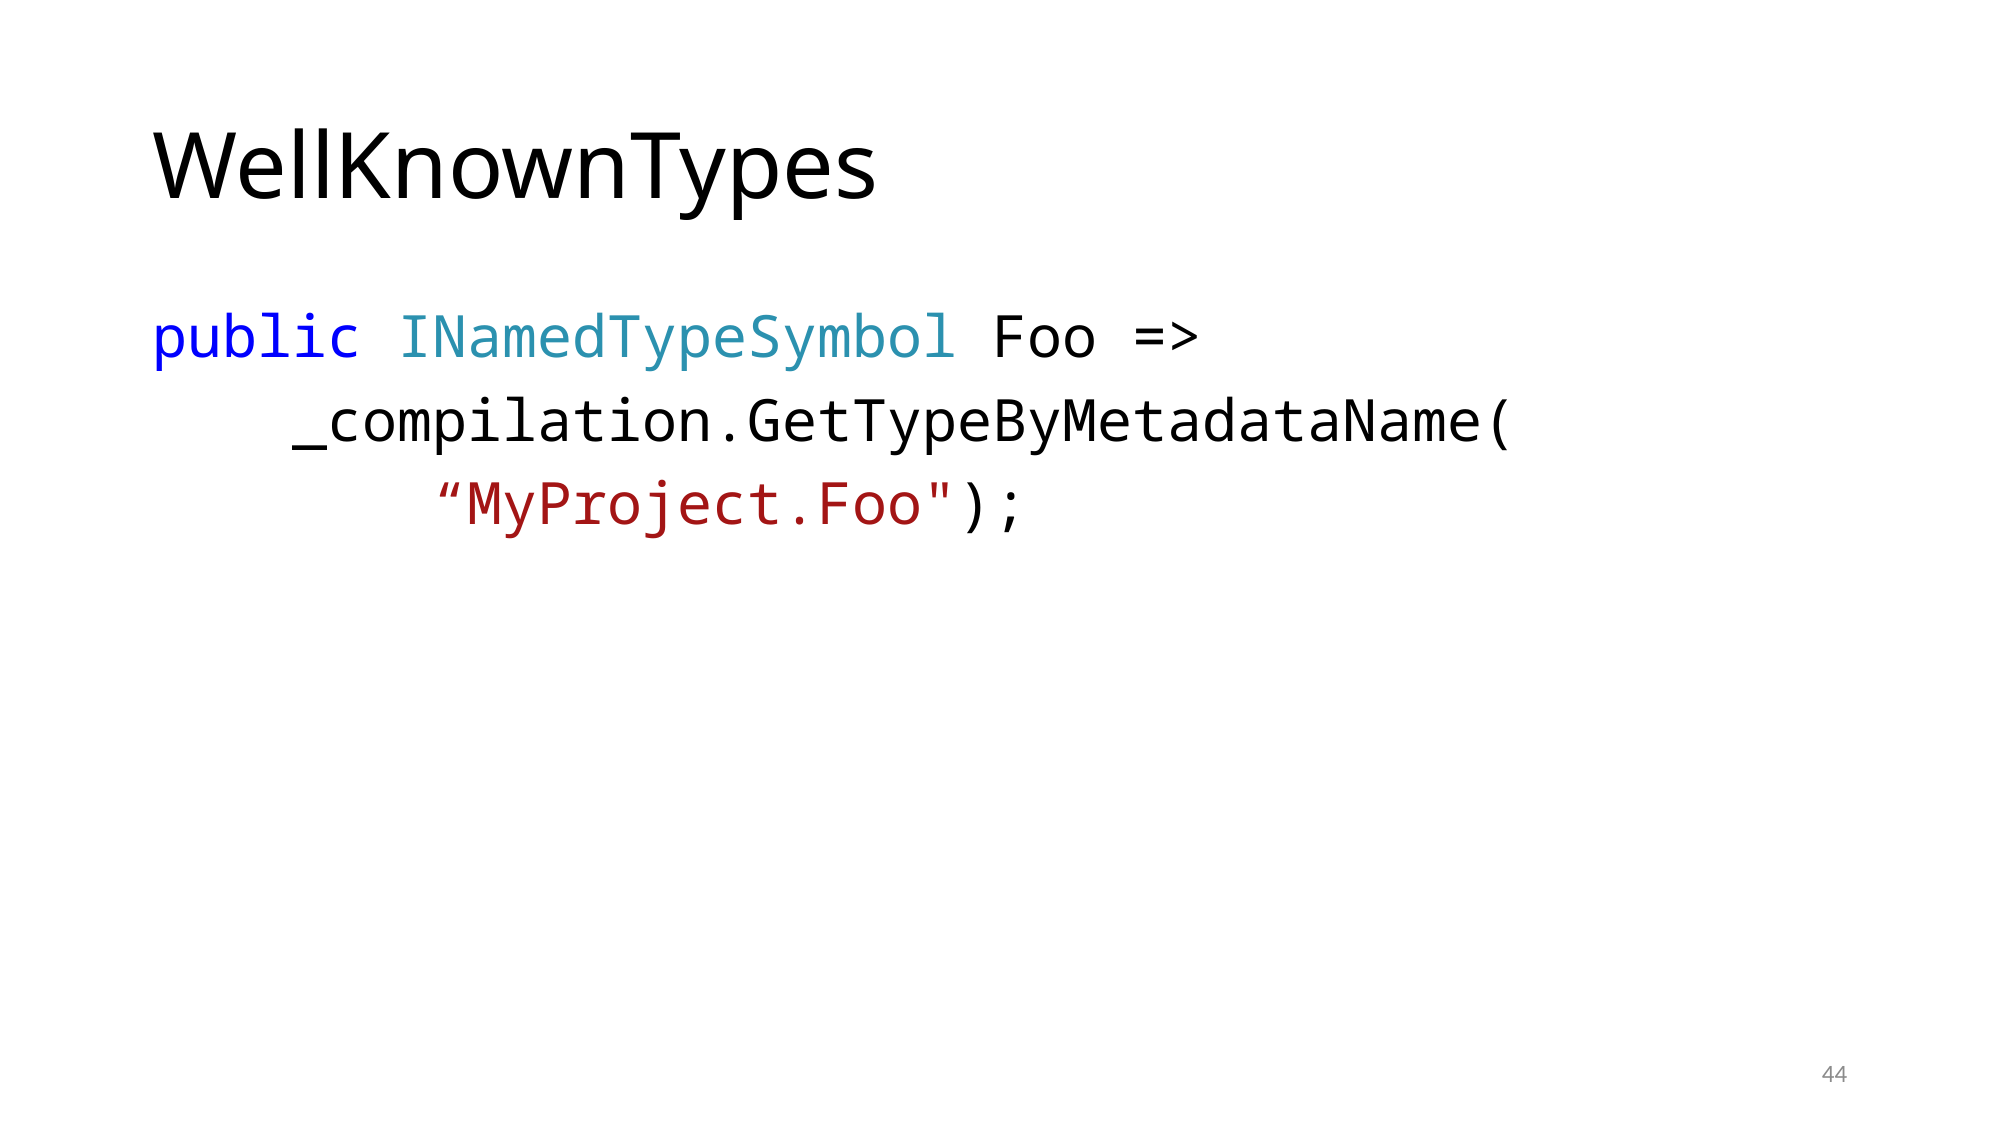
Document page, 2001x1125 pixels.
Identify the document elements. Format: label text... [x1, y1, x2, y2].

list public INamedTypeSymbol Foo => _compilation.GetTypeByMetadataName( “MyProject.Foo"); [137, 299, 1863, 1014]
slide_number 44 [1412, 1042, 1863, 1103]
title WellKnownTypes [137, 59, 1863, 278]
